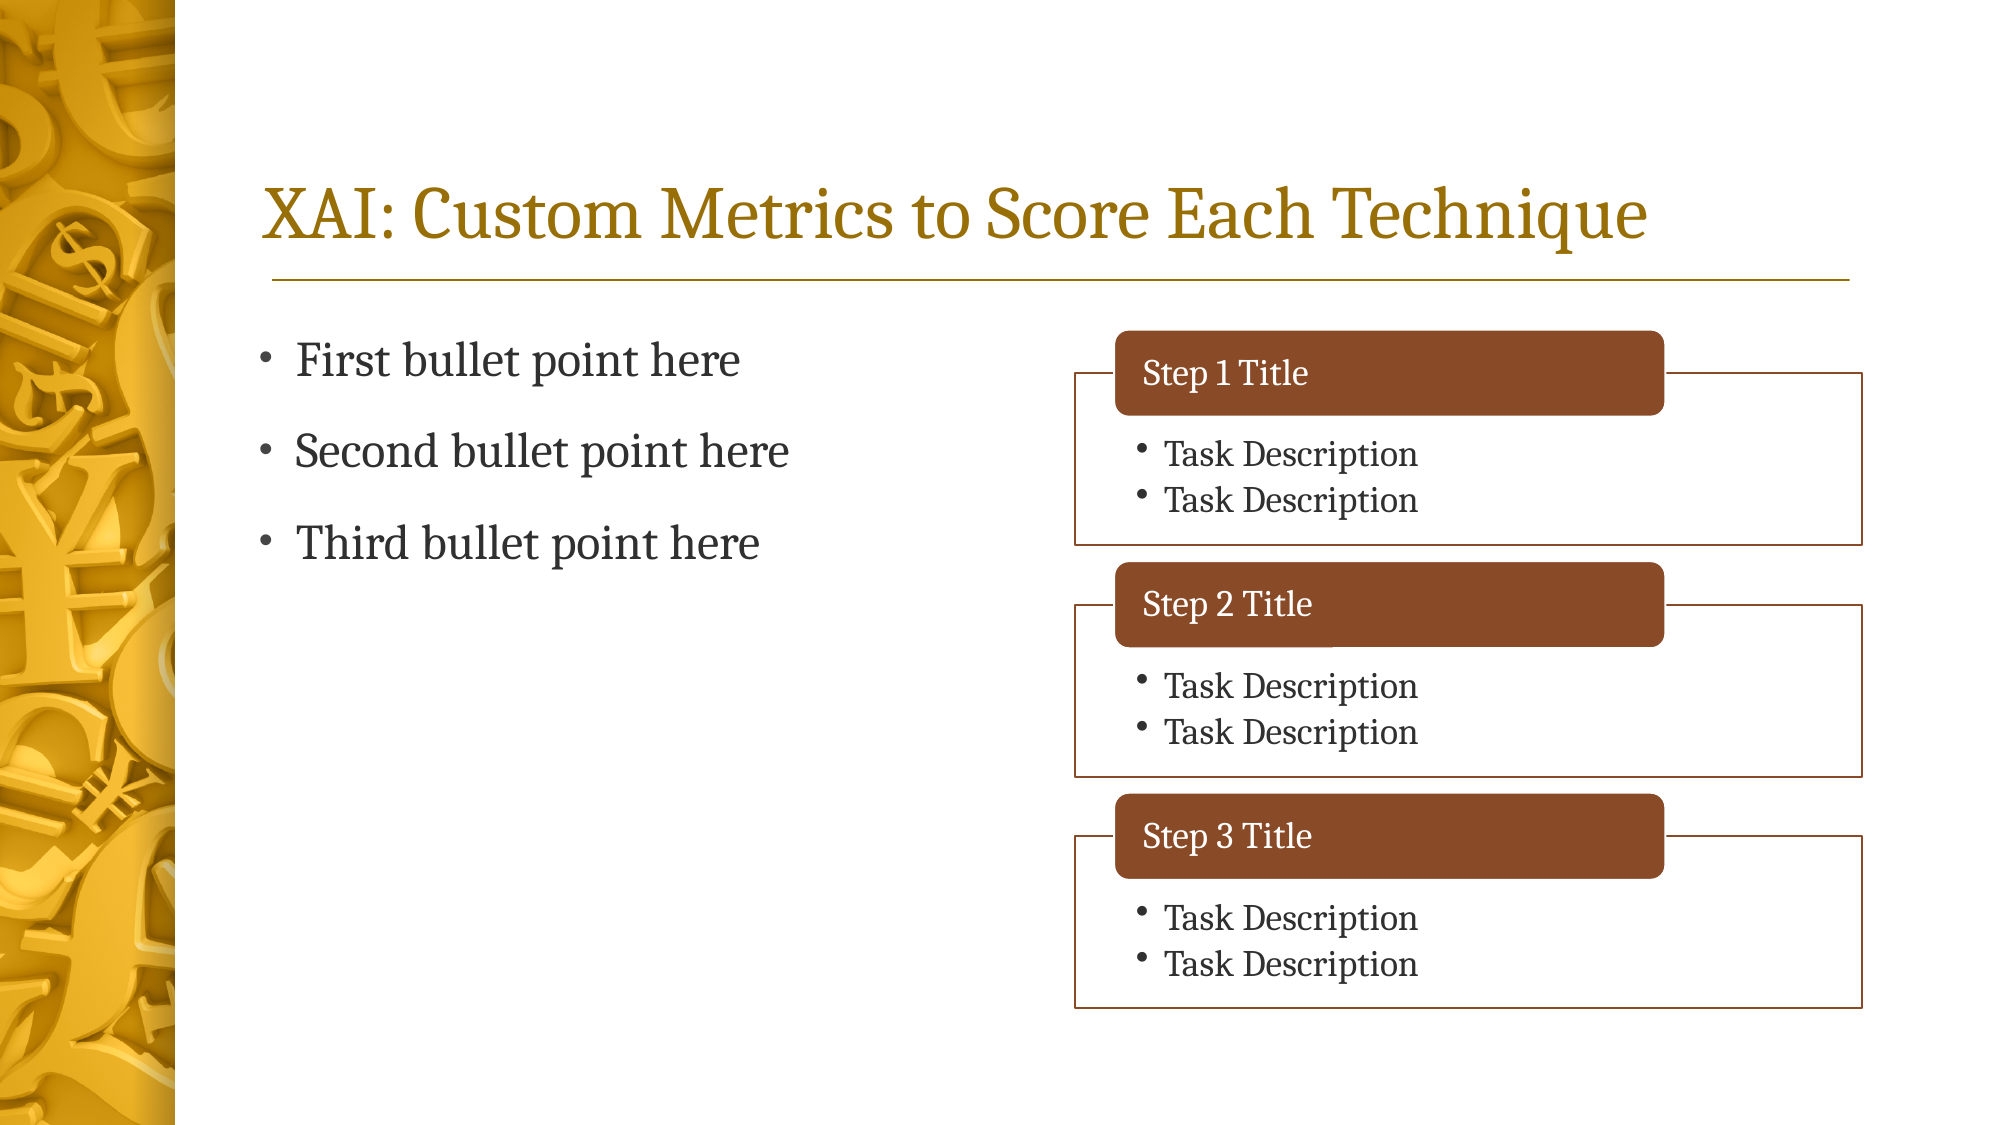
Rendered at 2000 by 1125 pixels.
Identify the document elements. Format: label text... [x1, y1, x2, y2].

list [1074, 325, 1863, 1013]
title XAI: Custom Metrics to Score Each Technique [249, 62, 1863, 263]
list First bullet point here Second bullet point here Third bullet point here [244, 325, 1032, 1013]
picture [0, 0, 175, 1125]
